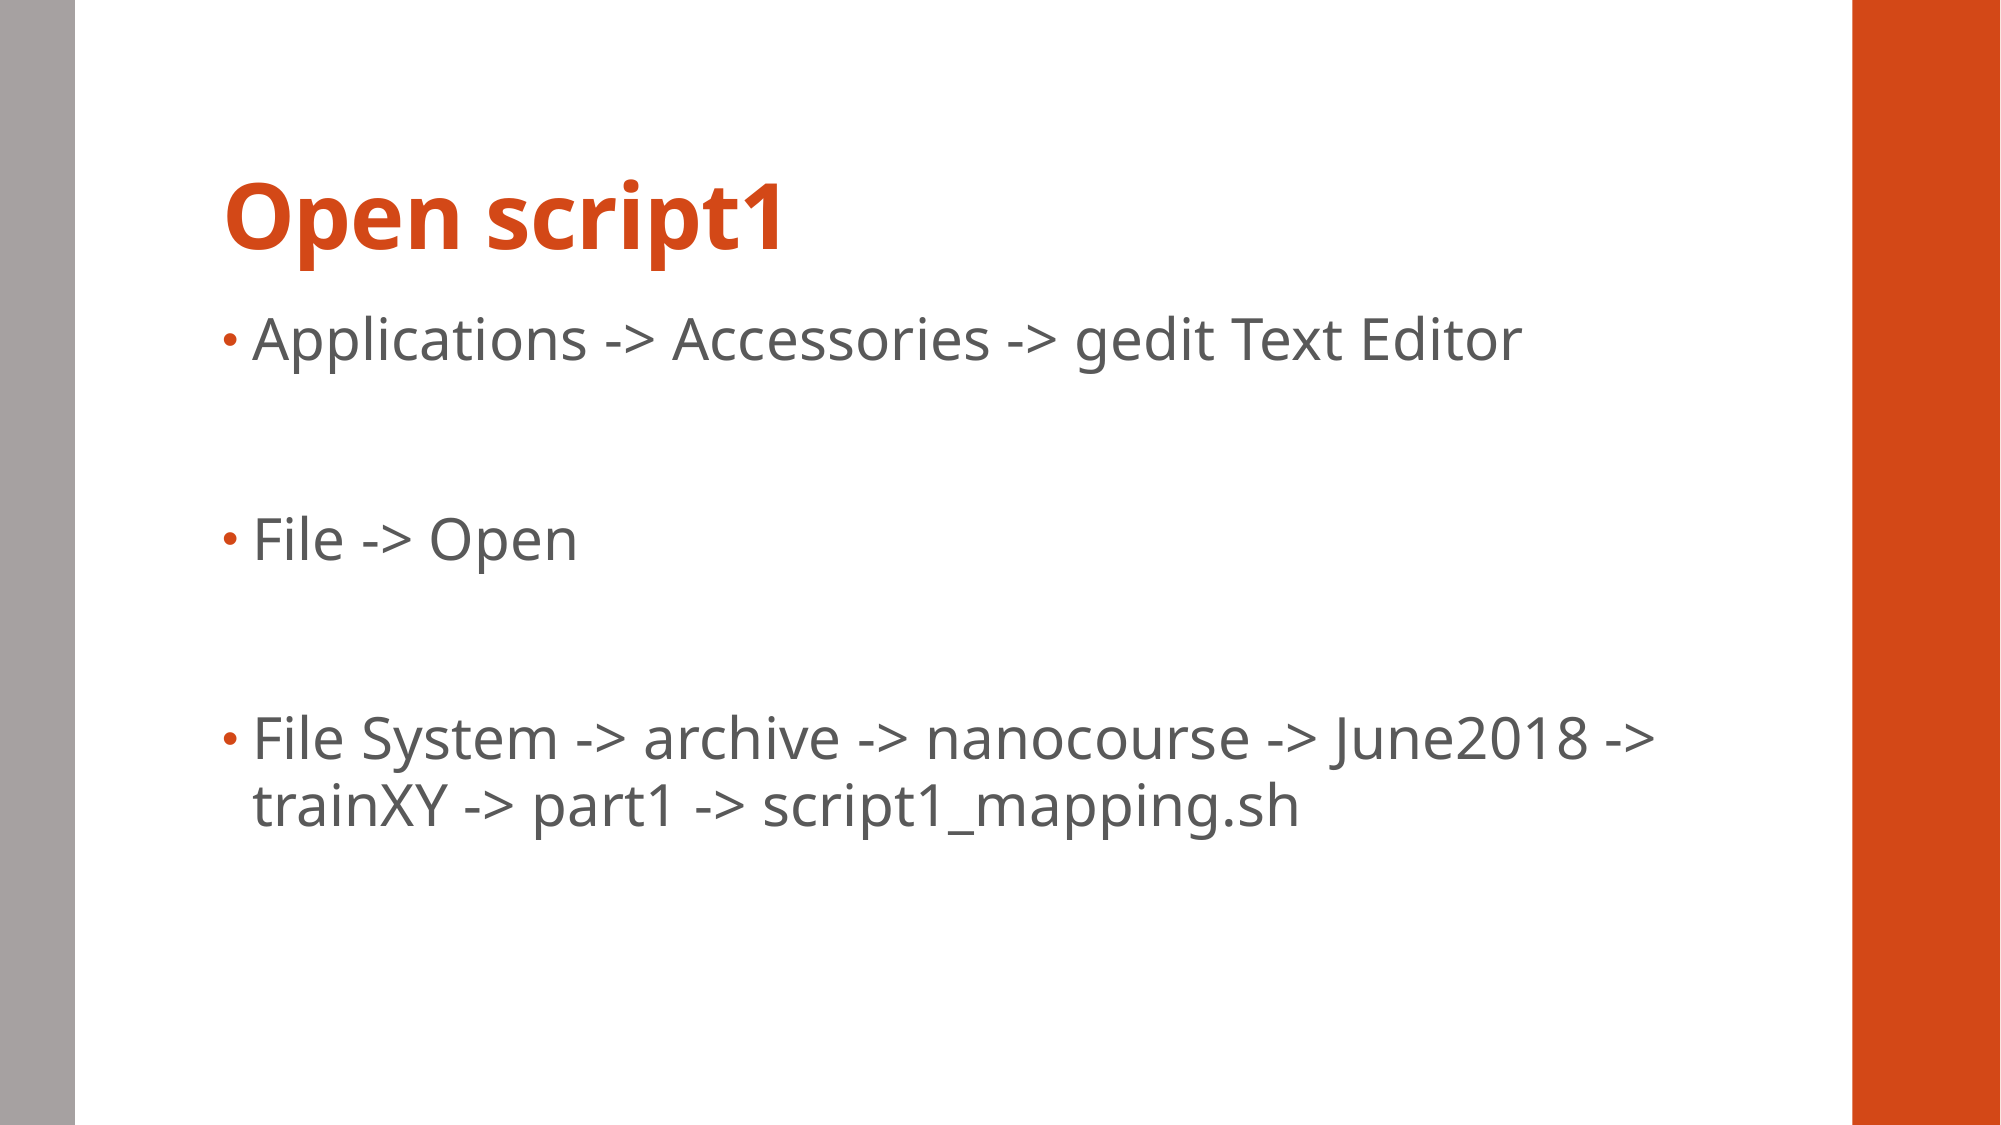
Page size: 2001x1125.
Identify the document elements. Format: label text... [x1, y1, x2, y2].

title Open script1 [206, 48, 1797, 278]
list Applications -> Accessories -> gedit Text Editor File -> Open File System -> archive -> nanocourse -> June2018 -> trainXY -> part1 -> script1_mapping.sh [206, 299, 1797, 1014]
